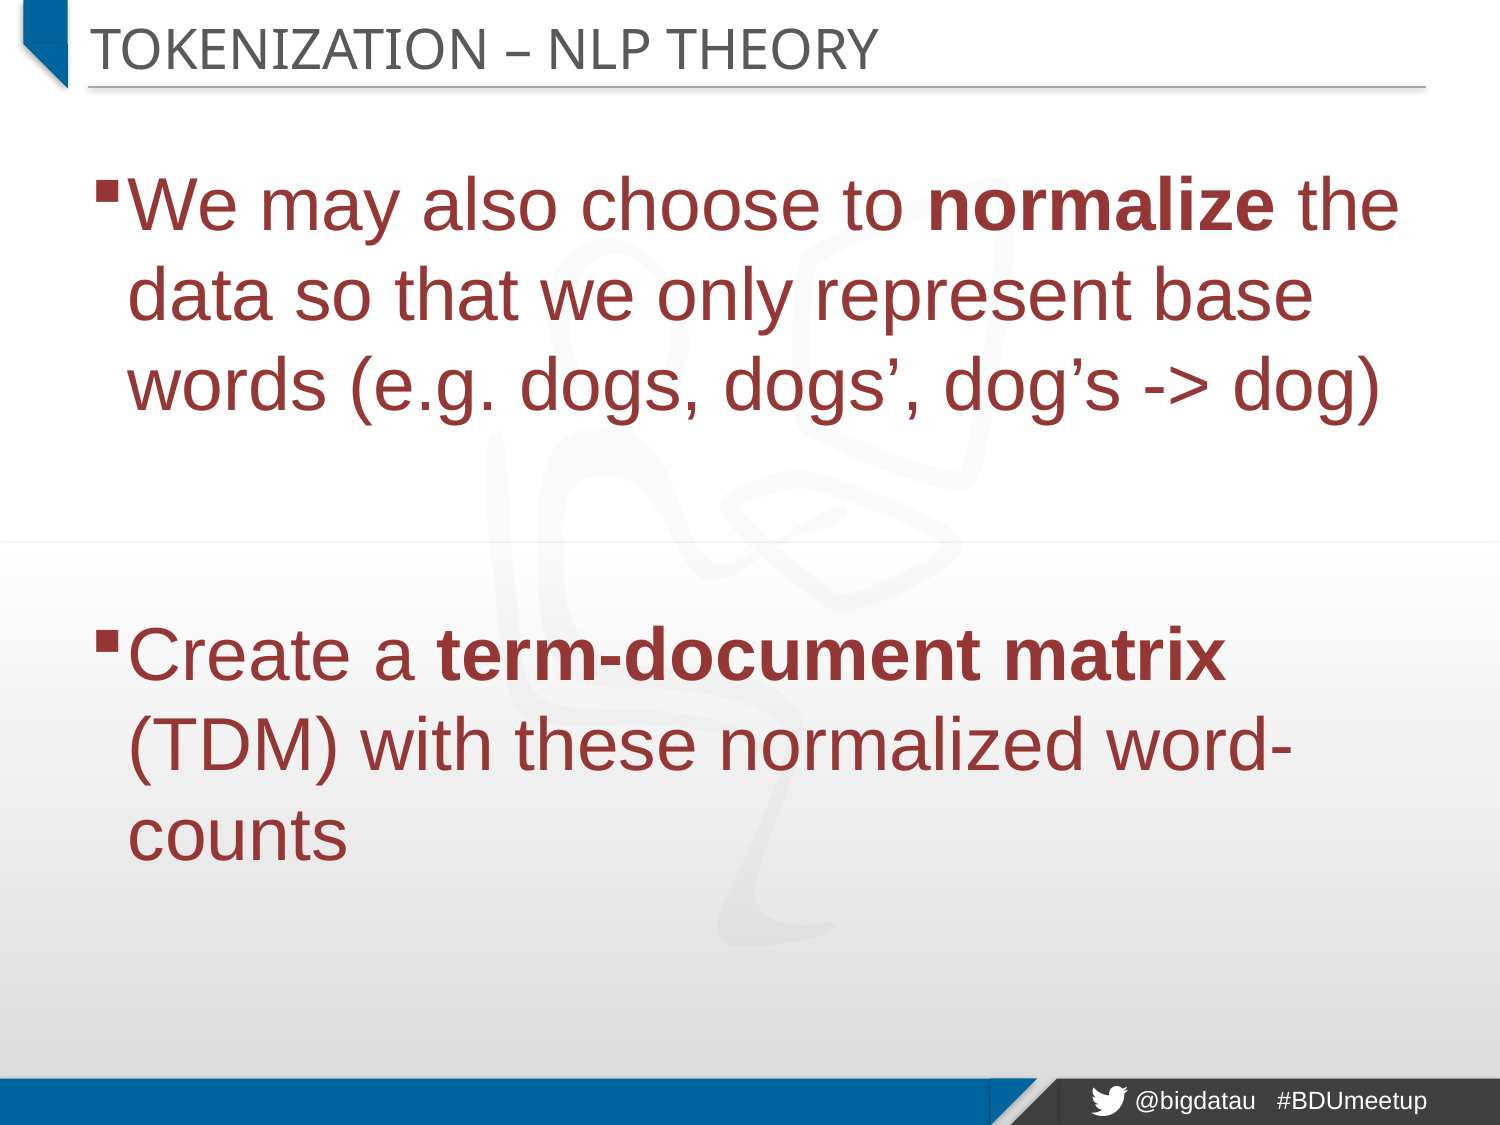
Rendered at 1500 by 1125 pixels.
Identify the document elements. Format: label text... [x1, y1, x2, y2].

picture [1091, 1086, 1128, 1116]
title Tokenization – NLp theory [75, 5, 1425, 89]
list We may also choose to normalize the data so that we only represent base words (e.g. dogs, dogs’, dog’s -> dog) Create a term-document matrix (TDM) with these normalized word-counts [75, 147, 1425, 1005]
